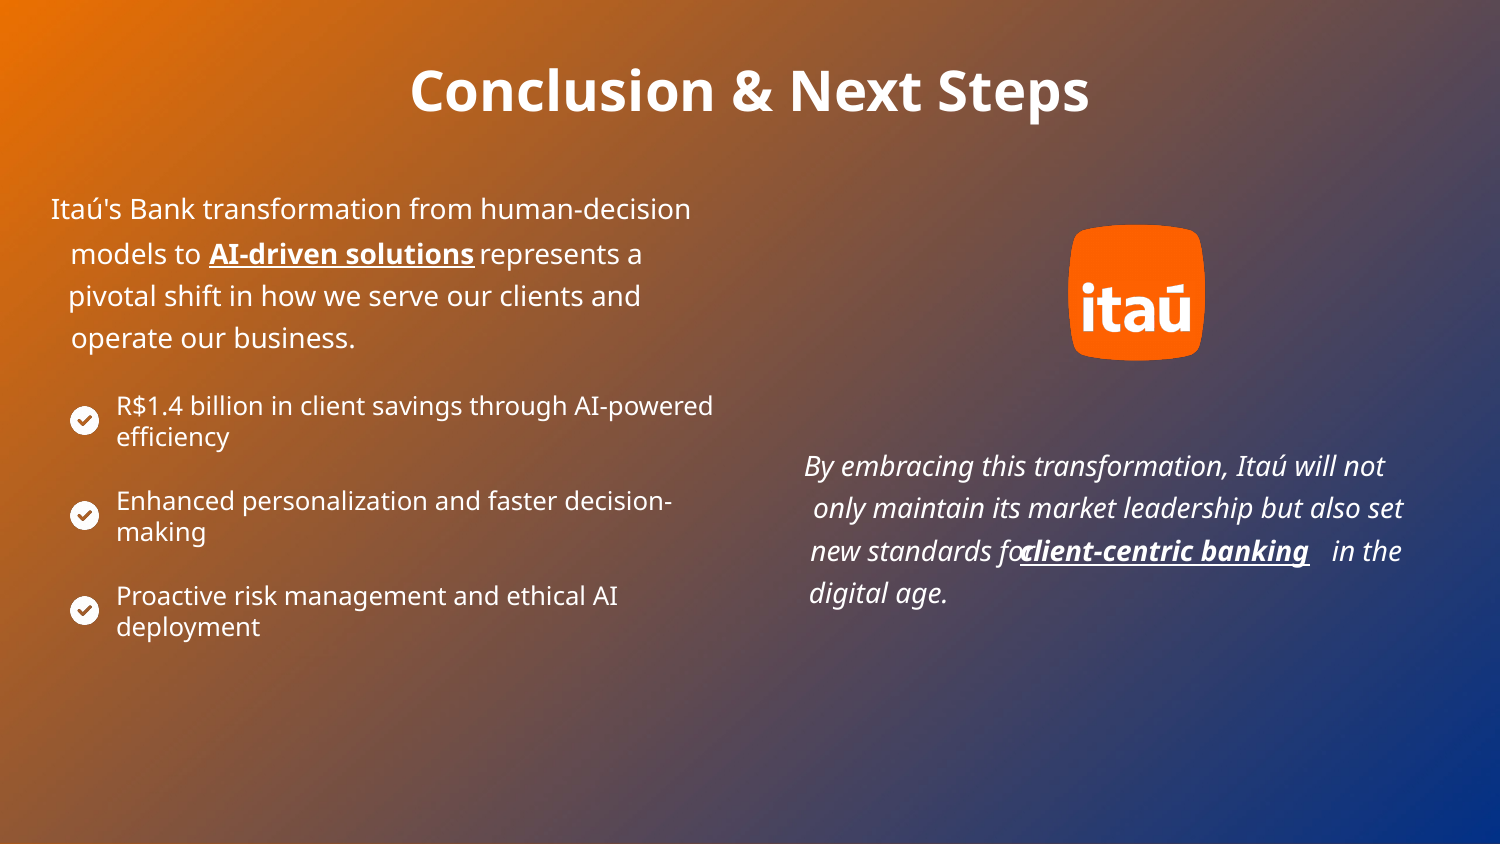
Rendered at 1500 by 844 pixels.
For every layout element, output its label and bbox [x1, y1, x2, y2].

picture [0, 0, 1500, 844]
text_box [1042, 198, 1231, 387]
